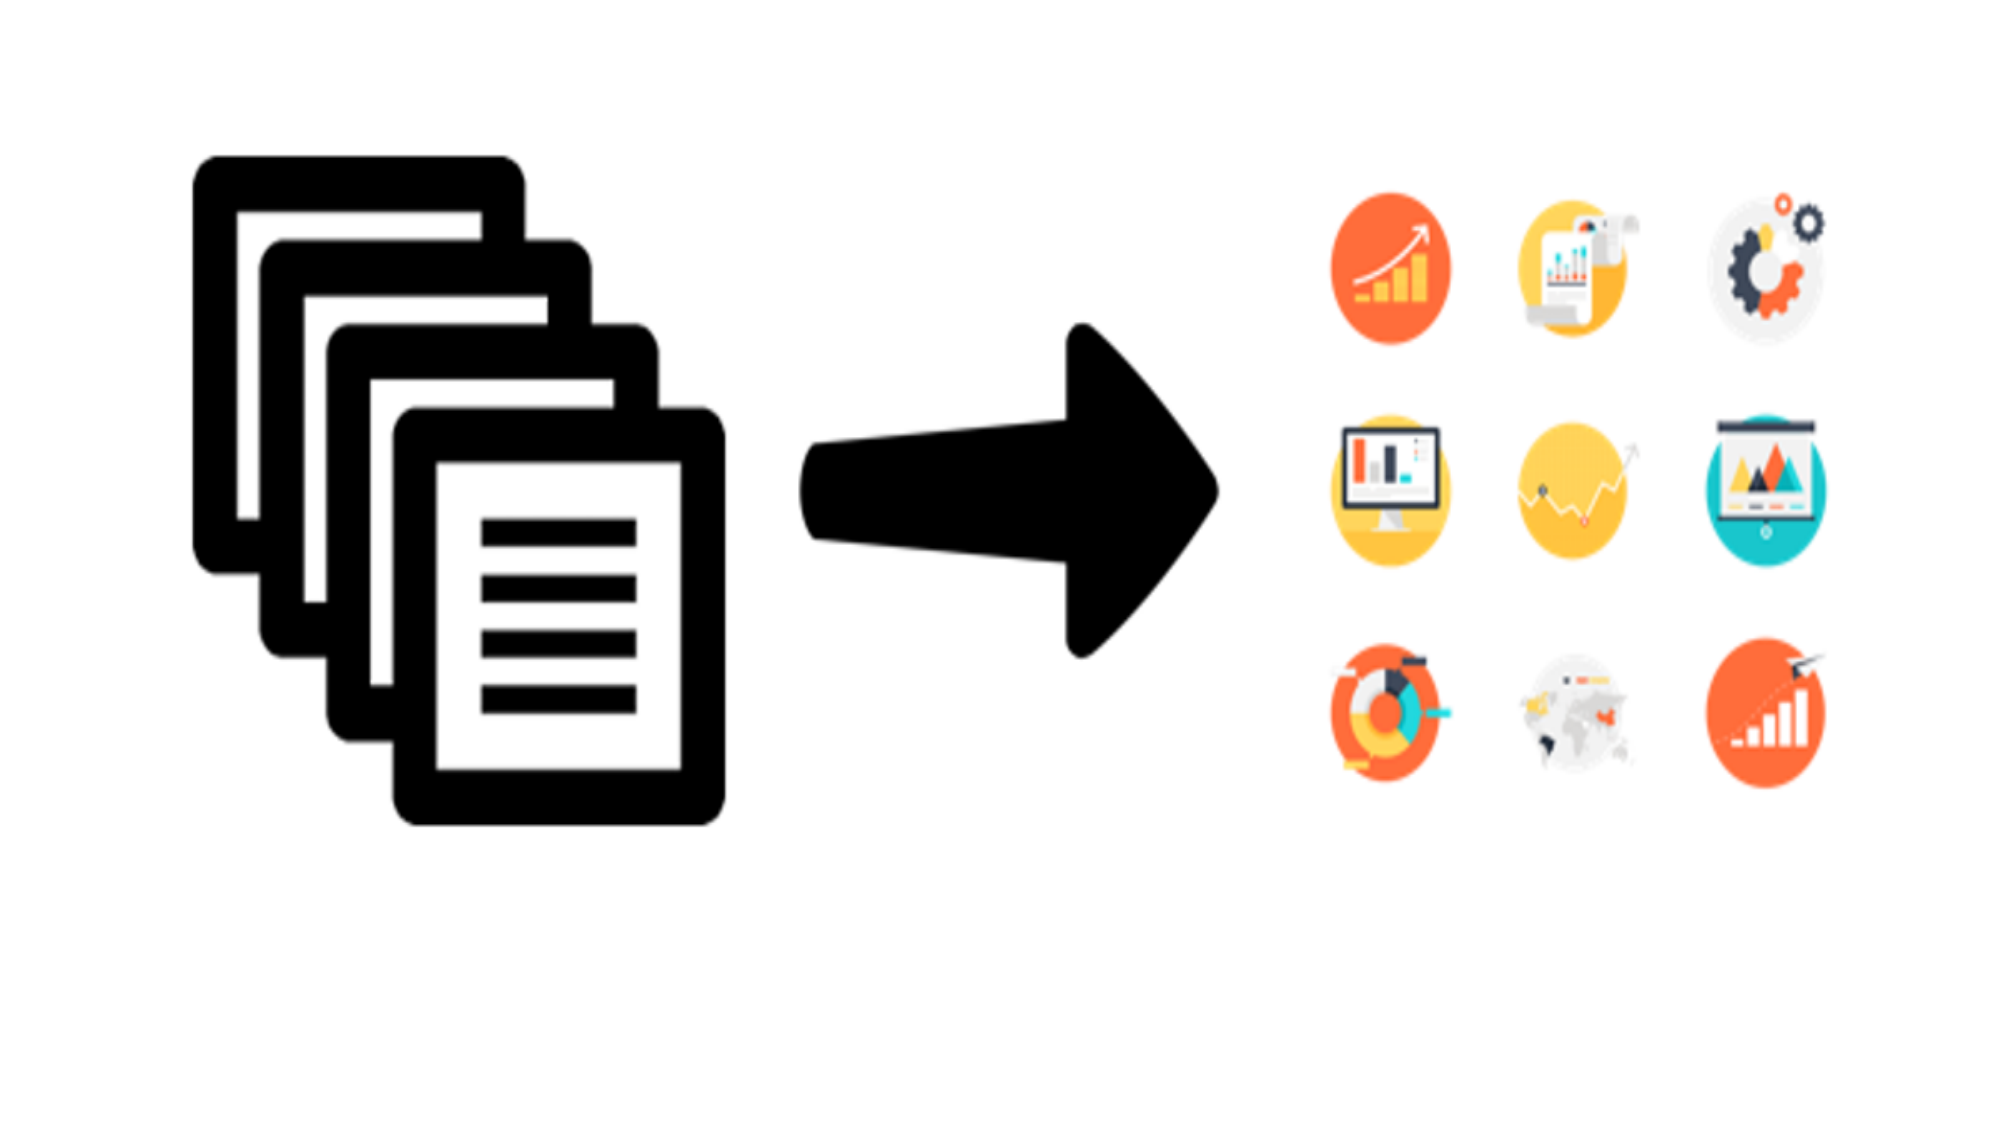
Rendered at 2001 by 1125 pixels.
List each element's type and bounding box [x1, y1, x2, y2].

list [0, 0, 2000, 1125]
